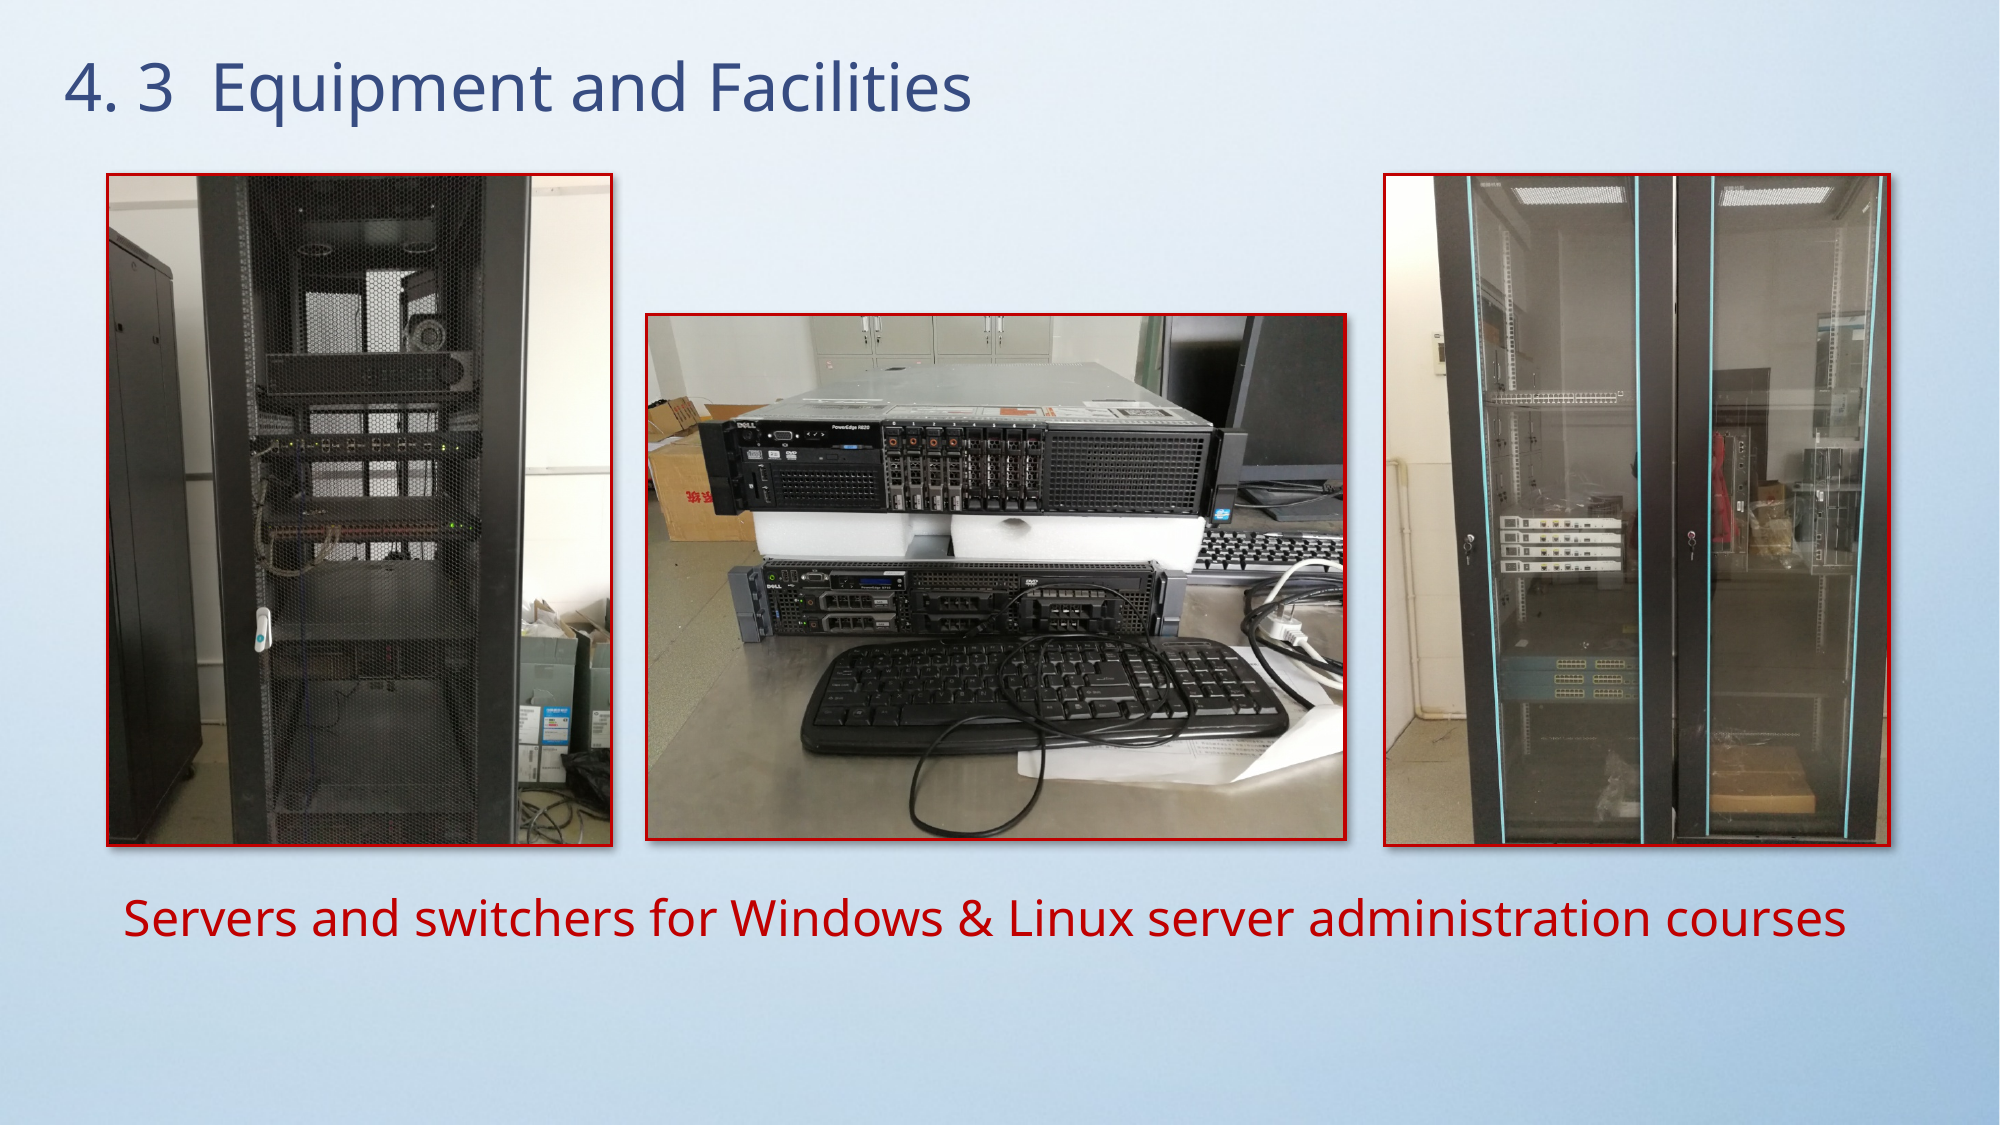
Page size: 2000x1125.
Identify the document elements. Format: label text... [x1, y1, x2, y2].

text_box 4. 3 Equipment and Facilities [49, 37, 1175, 134]
text_box Servers and switchers for Windows & Linux server administration courses [109, 878, 1891, 954]
picture [0, 0, 2000, 1125]
